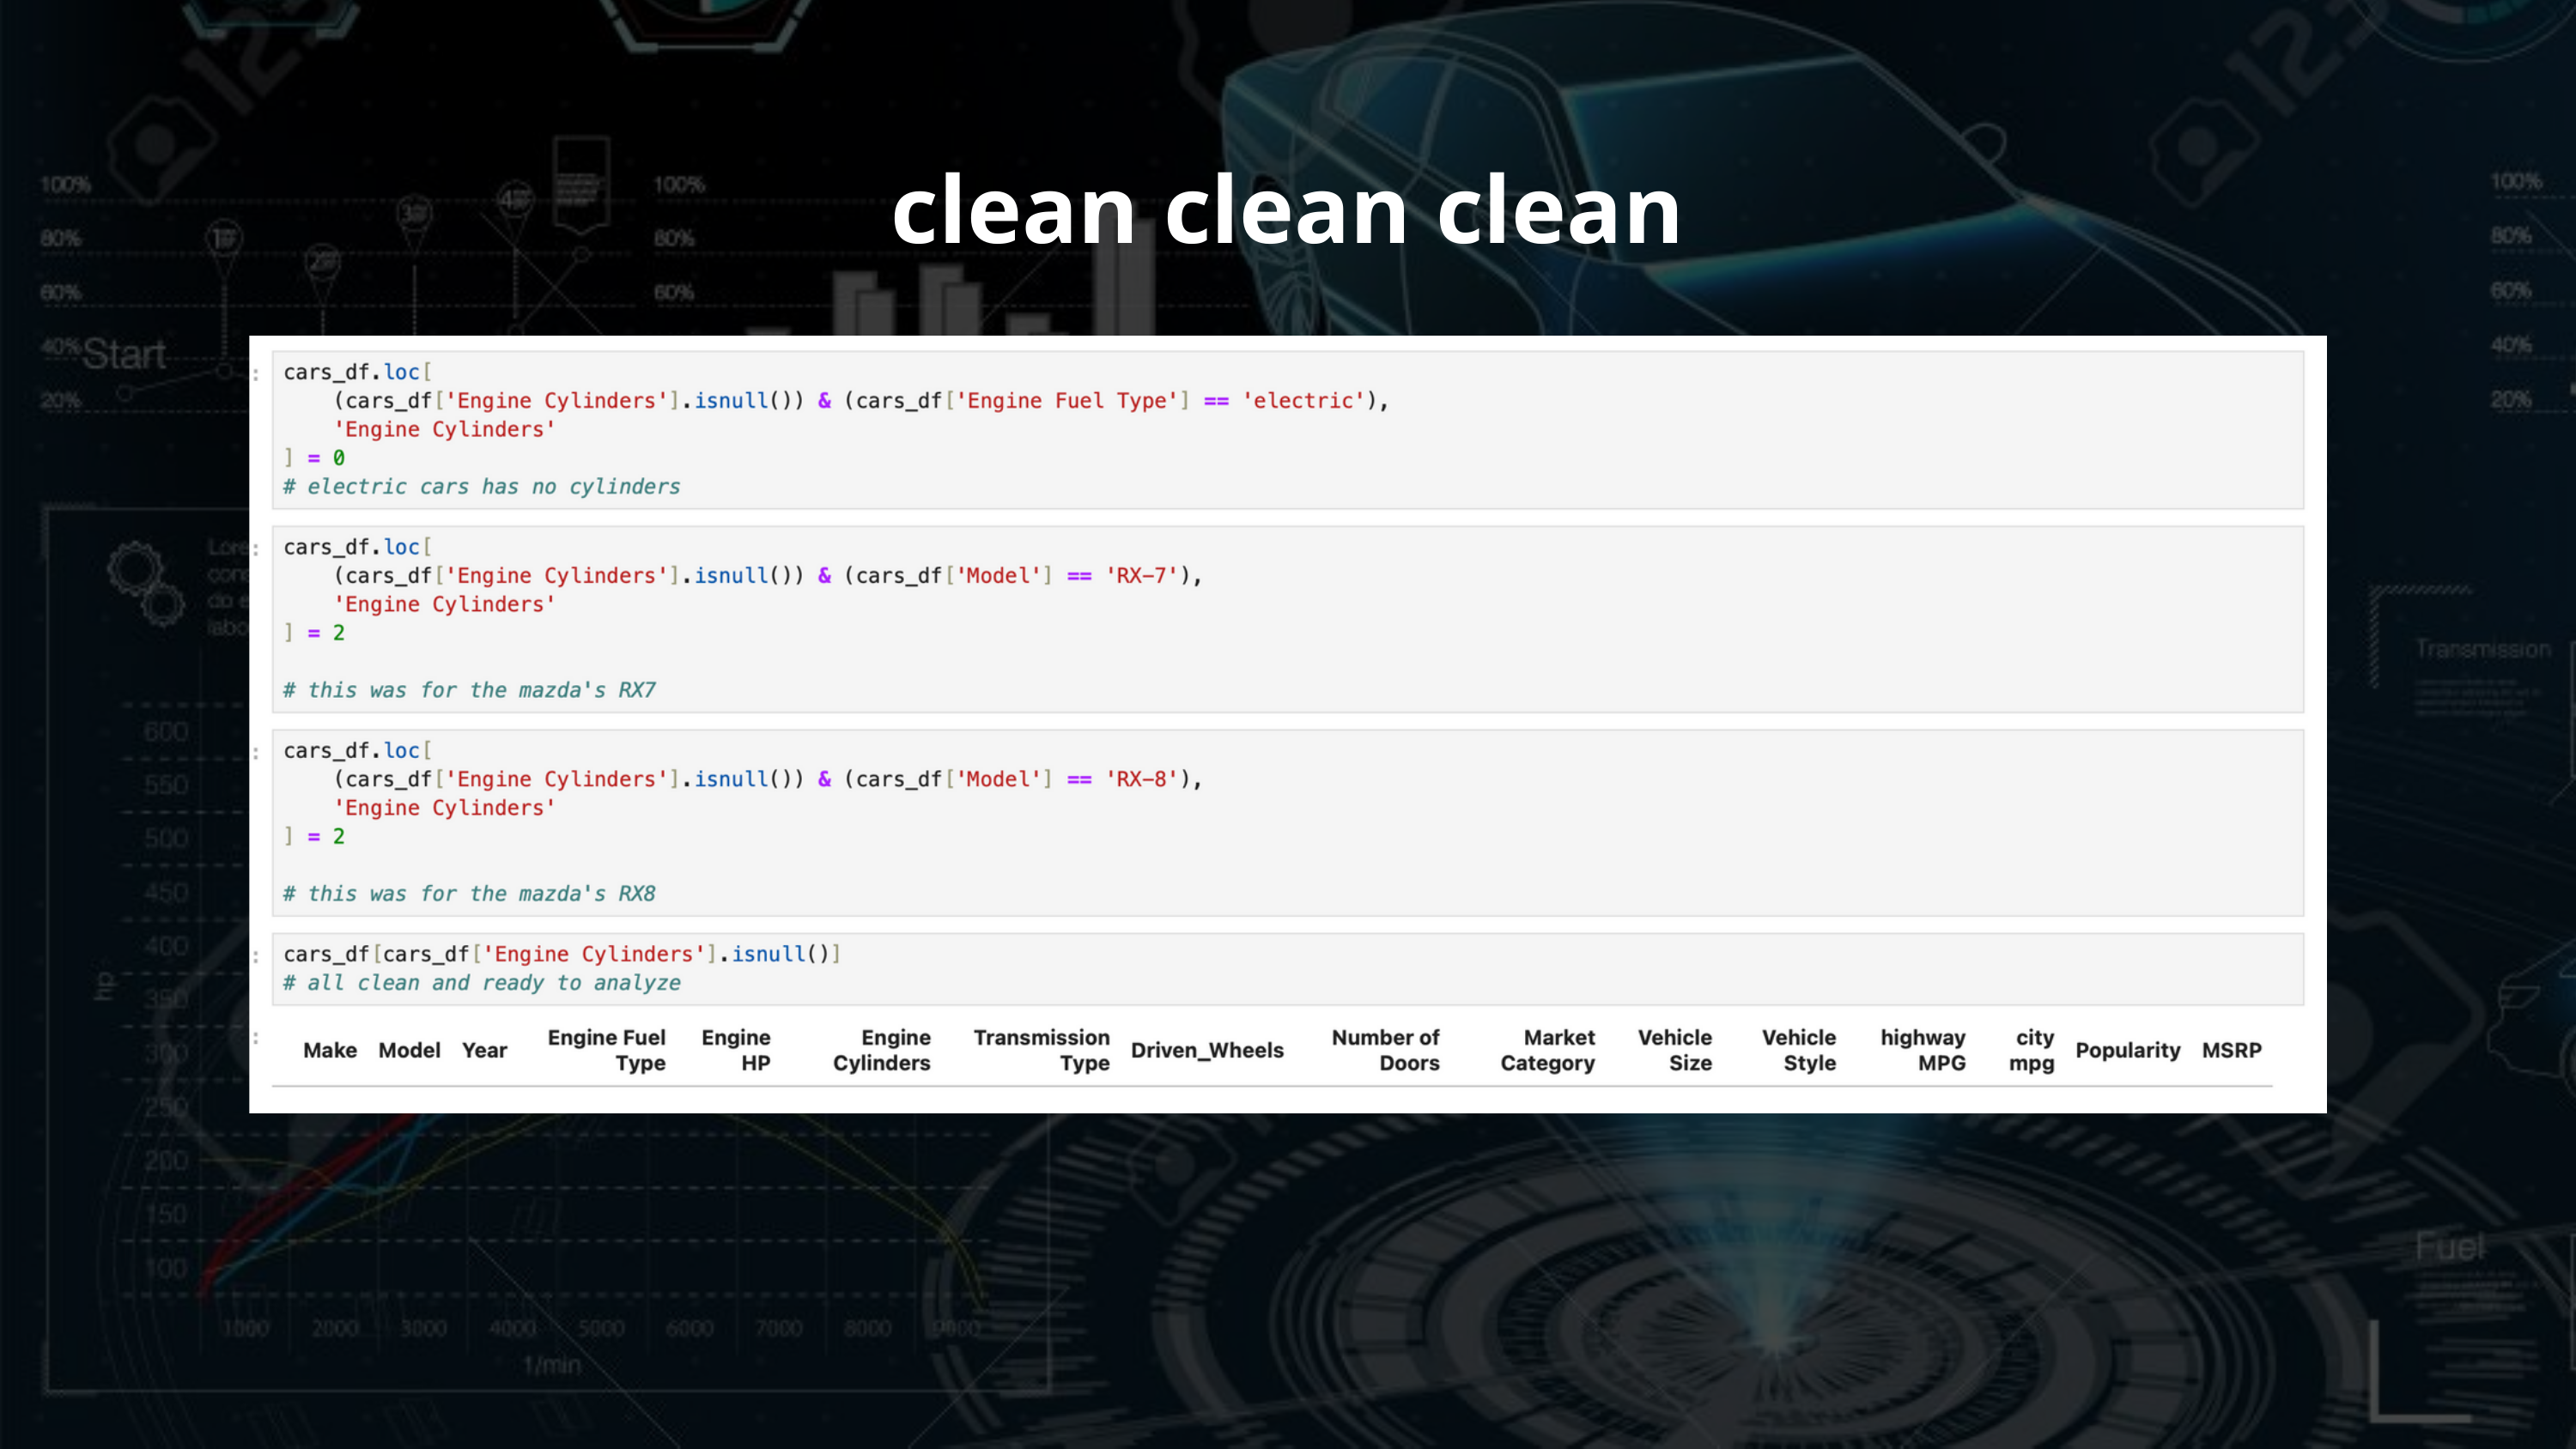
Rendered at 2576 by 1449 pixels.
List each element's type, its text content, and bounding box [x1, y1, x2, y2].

text_box clean clean clean [885, 131, 1691, 262]
text_box [0, 0, 2576, 1449]
text_box [249, 336, 2327, 1113]
